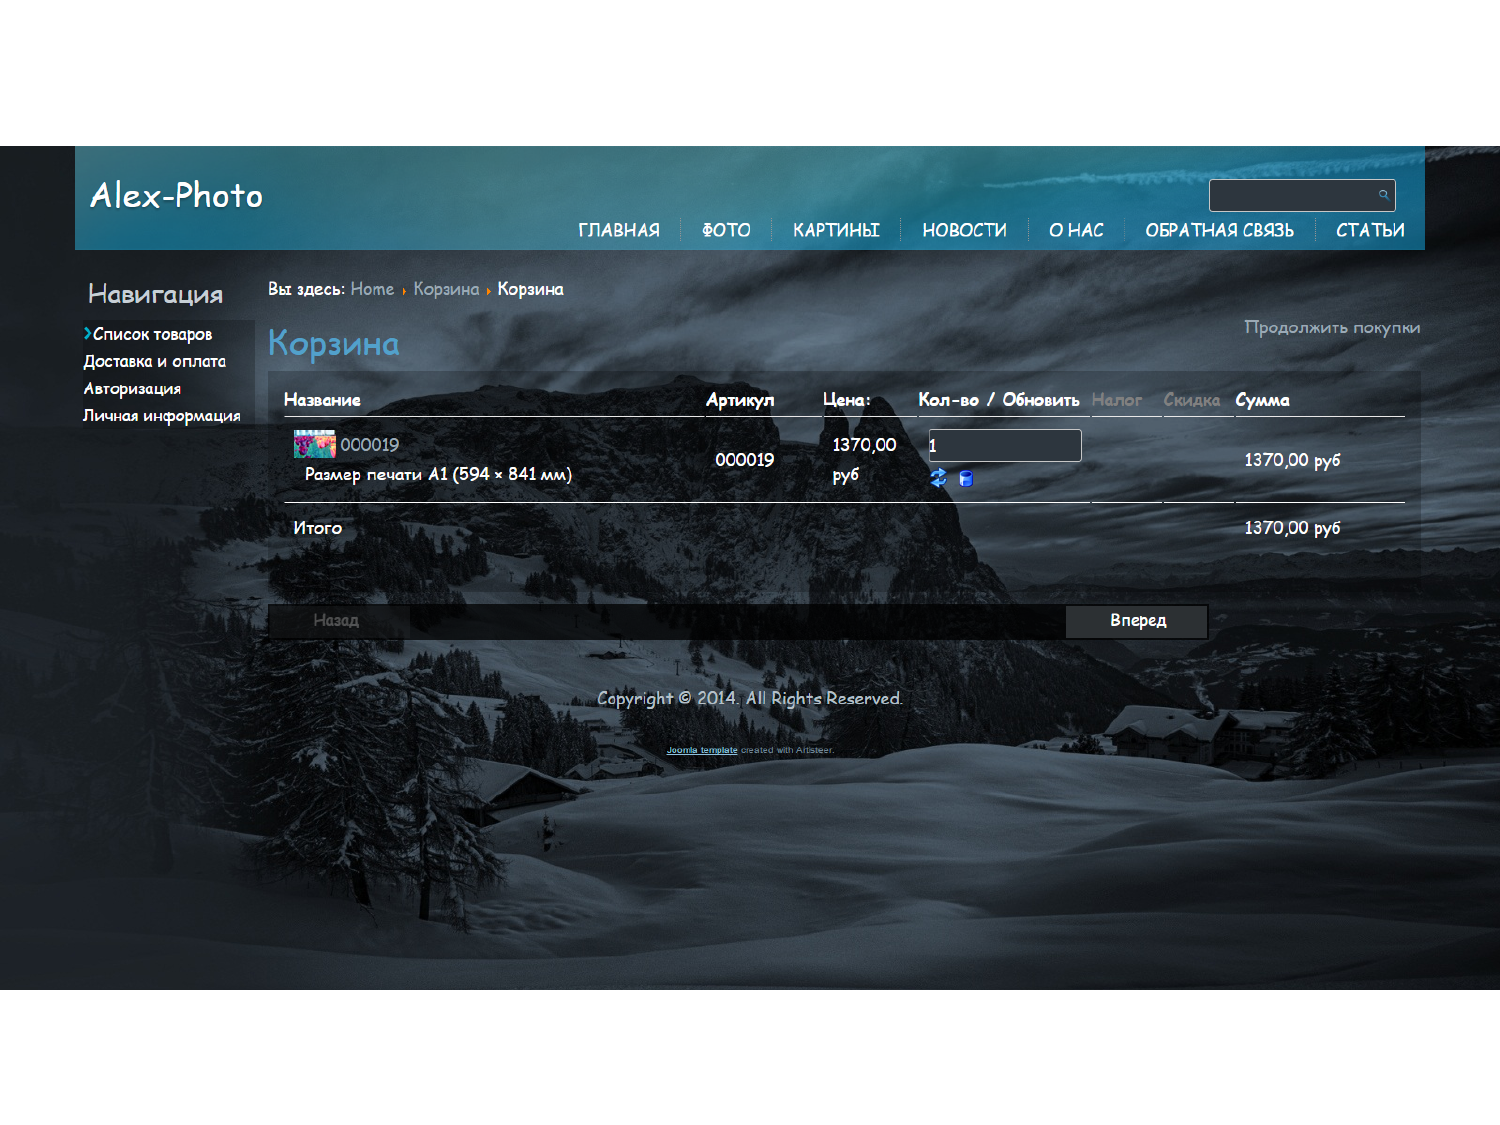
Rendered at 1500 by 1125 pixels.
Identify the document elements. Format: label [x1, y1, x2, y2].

picture [0, 146, 1500, 991]
